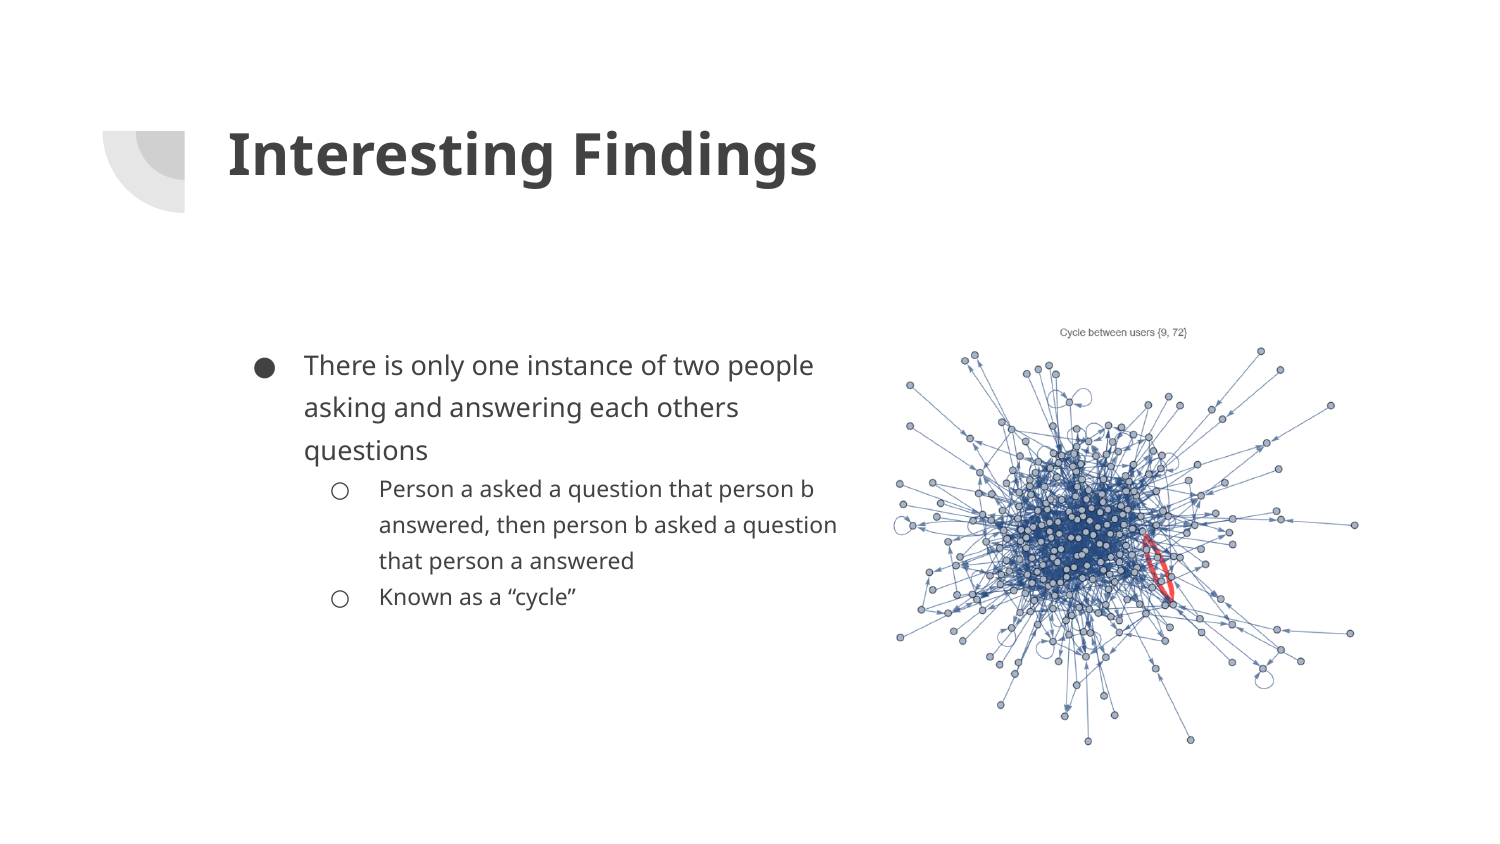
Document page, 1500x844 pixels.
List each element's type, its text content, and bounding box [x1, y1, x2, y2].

title Interesting Findings [213, 98, 1368, 263]
list There is only one instance of two people asking and answering each others questions Person a asked a question that person b answered, then person b asked a question that person a answered Known as a “cycle” [213, 326, 875, 744]
picture [877, 326, 1368, 754]
